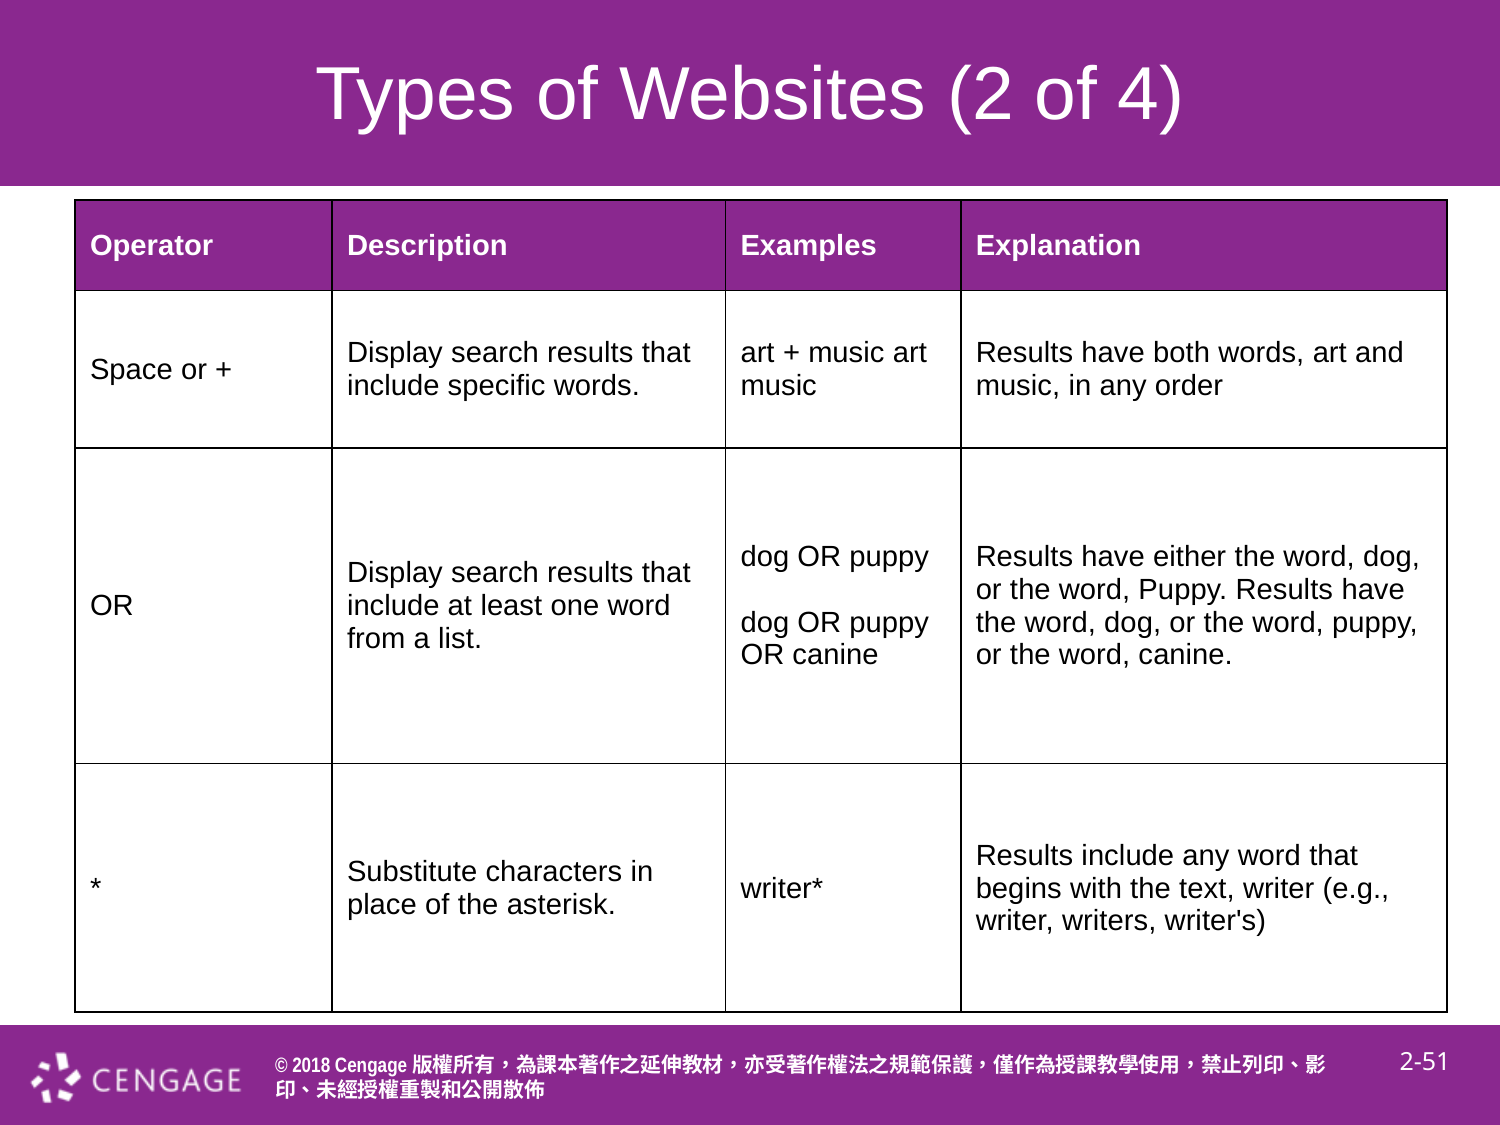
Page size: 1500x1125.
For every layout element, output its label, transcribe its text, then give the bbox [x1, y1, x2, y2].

table_header Explanation [962, 201, 1446, 290]
table_cell Space or + [76, 291, 331, 447]
table_cell Display search results that include at least one word from a list. [333, 449, 725, 763]
table_cell art + music art music [726, 291, 960, 447]
table_cell Display search results that include specific words. [333, 291, 725, 447]
table_cell writer* [726, 764, 960, 1011]
title Types of Websites (2 of 4) [7, 4, 1493, 175]
table_cell Results have either the word, dog, or the word, Puppy. Results have the word, dog, or the word, puppy, or the word, canine. [962, 449, 1446, 763]
table_cell OR [76, 449, 331, 763]
table_header Operator [76, 201, 331, 290]
picture [21, 1043, 246, 1111]
table_header Description [333, 201, 725, 290]
table_cell dog OR puppy dog OR puppy OR canine [726, 449, 960, 763]
table_cell Substitute characters in place of the asterisk. [333, 764, 725, 1011]
table_header Examples [726, 201, 960, 290]
table_cell Results include any word that begins with the text, writer (e.g., writer, writers, writer's) [962, 764, 1446, 1011]
table_cell Results have both words, art and music, in any order [962, 291, 1446, 447]
table_cell * [76, 764, 331, 1011]
